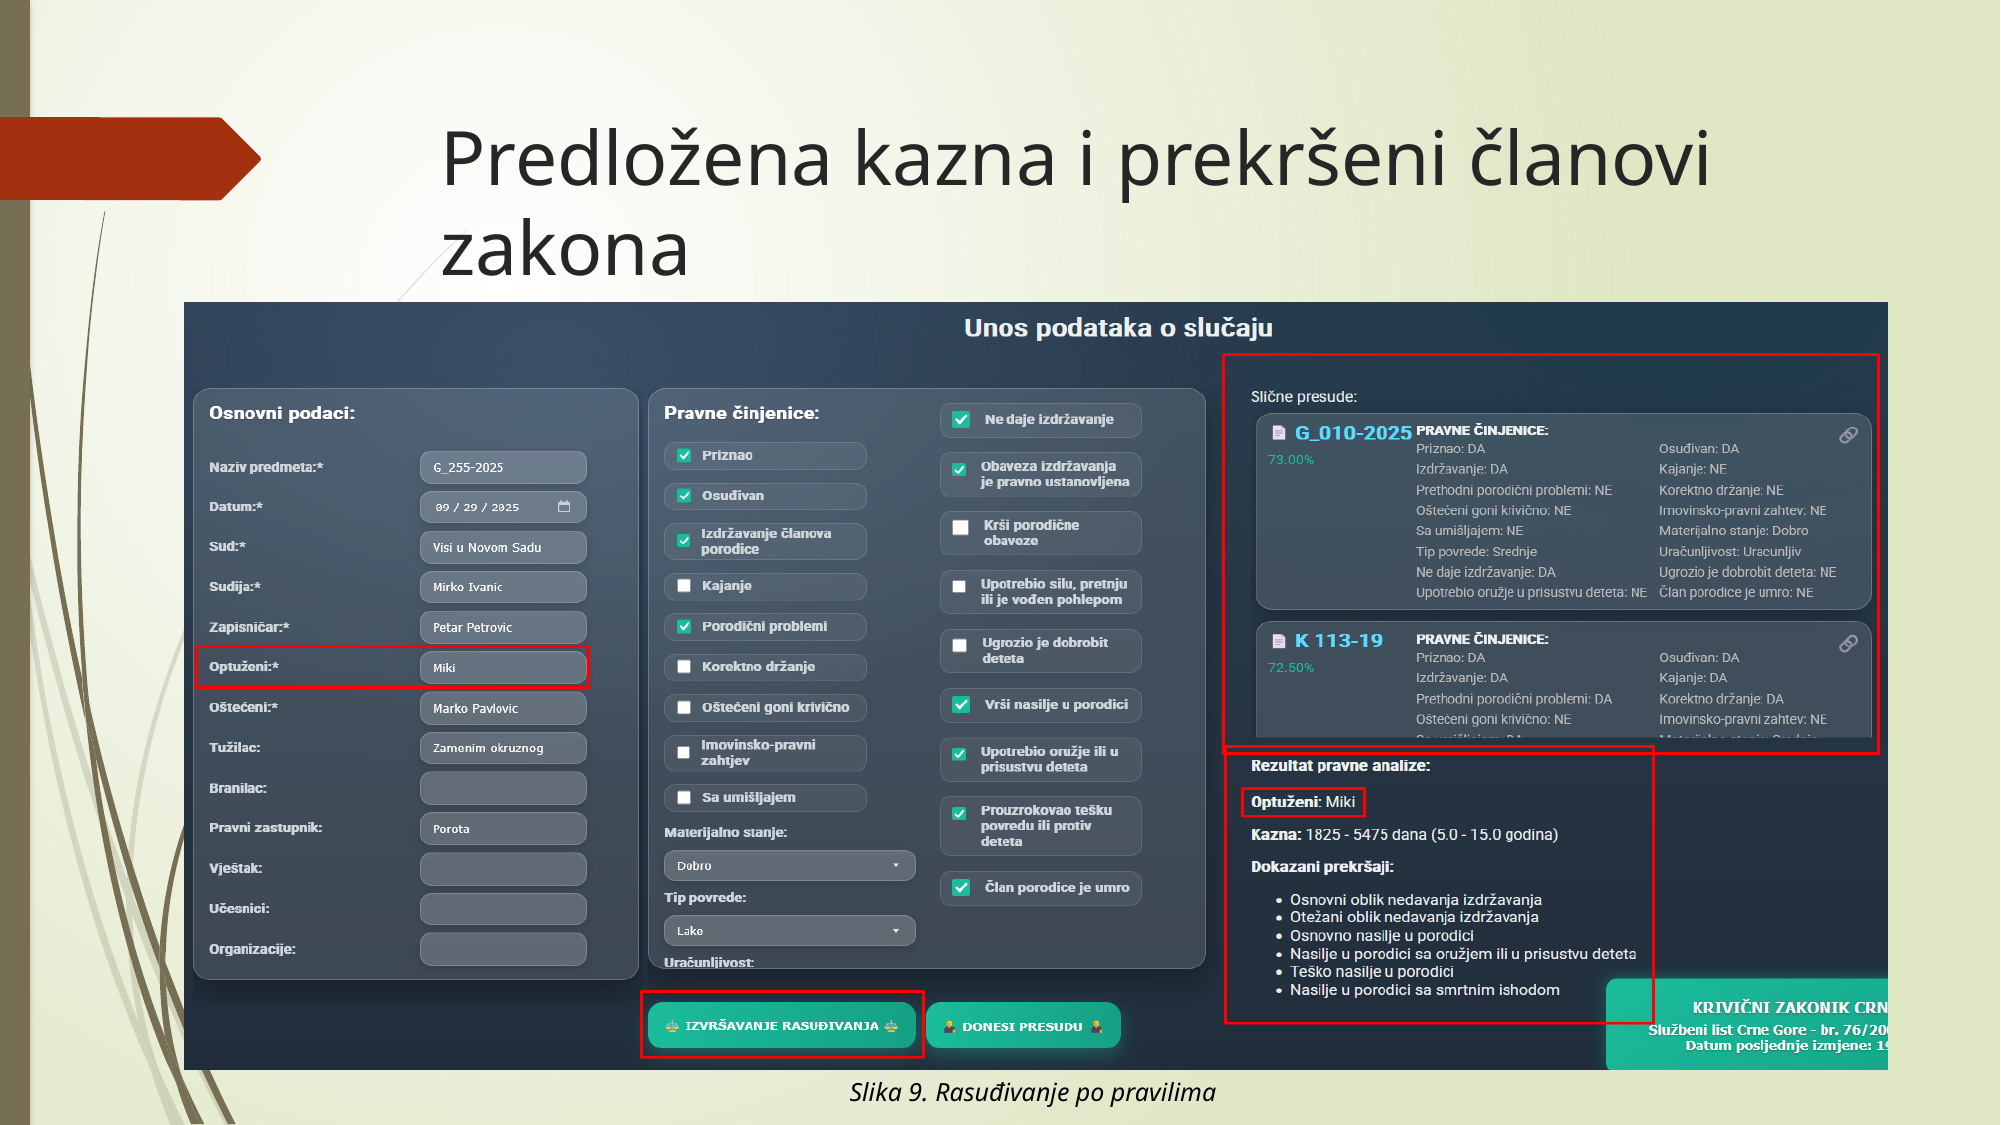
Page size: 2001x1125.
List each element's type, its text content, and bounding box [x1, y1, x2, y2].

picture [184, 302, 1888, 1070]
text_box Slika 9. Rasuđivanje po pravilima [834, 1081, 1477, 1114]
title Predložena kazna i prekršeni članovi zakona [425, 102, 1888, 301]
